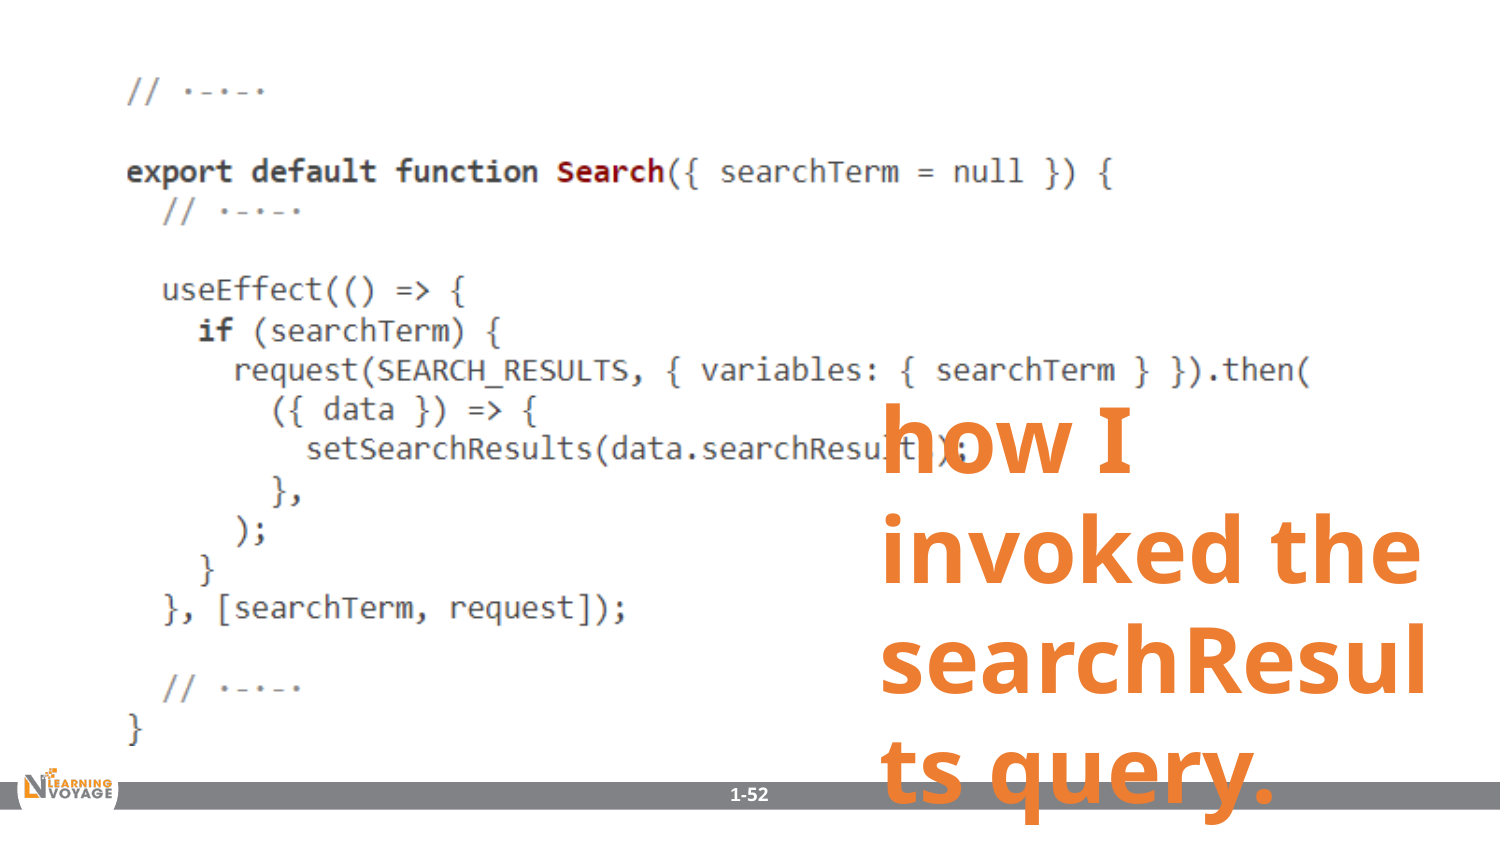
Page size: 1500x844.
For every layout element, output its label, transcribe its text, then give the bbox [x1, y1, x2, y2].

text_box how I invoked the searchResults query. [1343, 543, 1500, 660]
picture [0, 61, 1343, 844]
slide_number 1-52 [692, 770, 784, 821]
